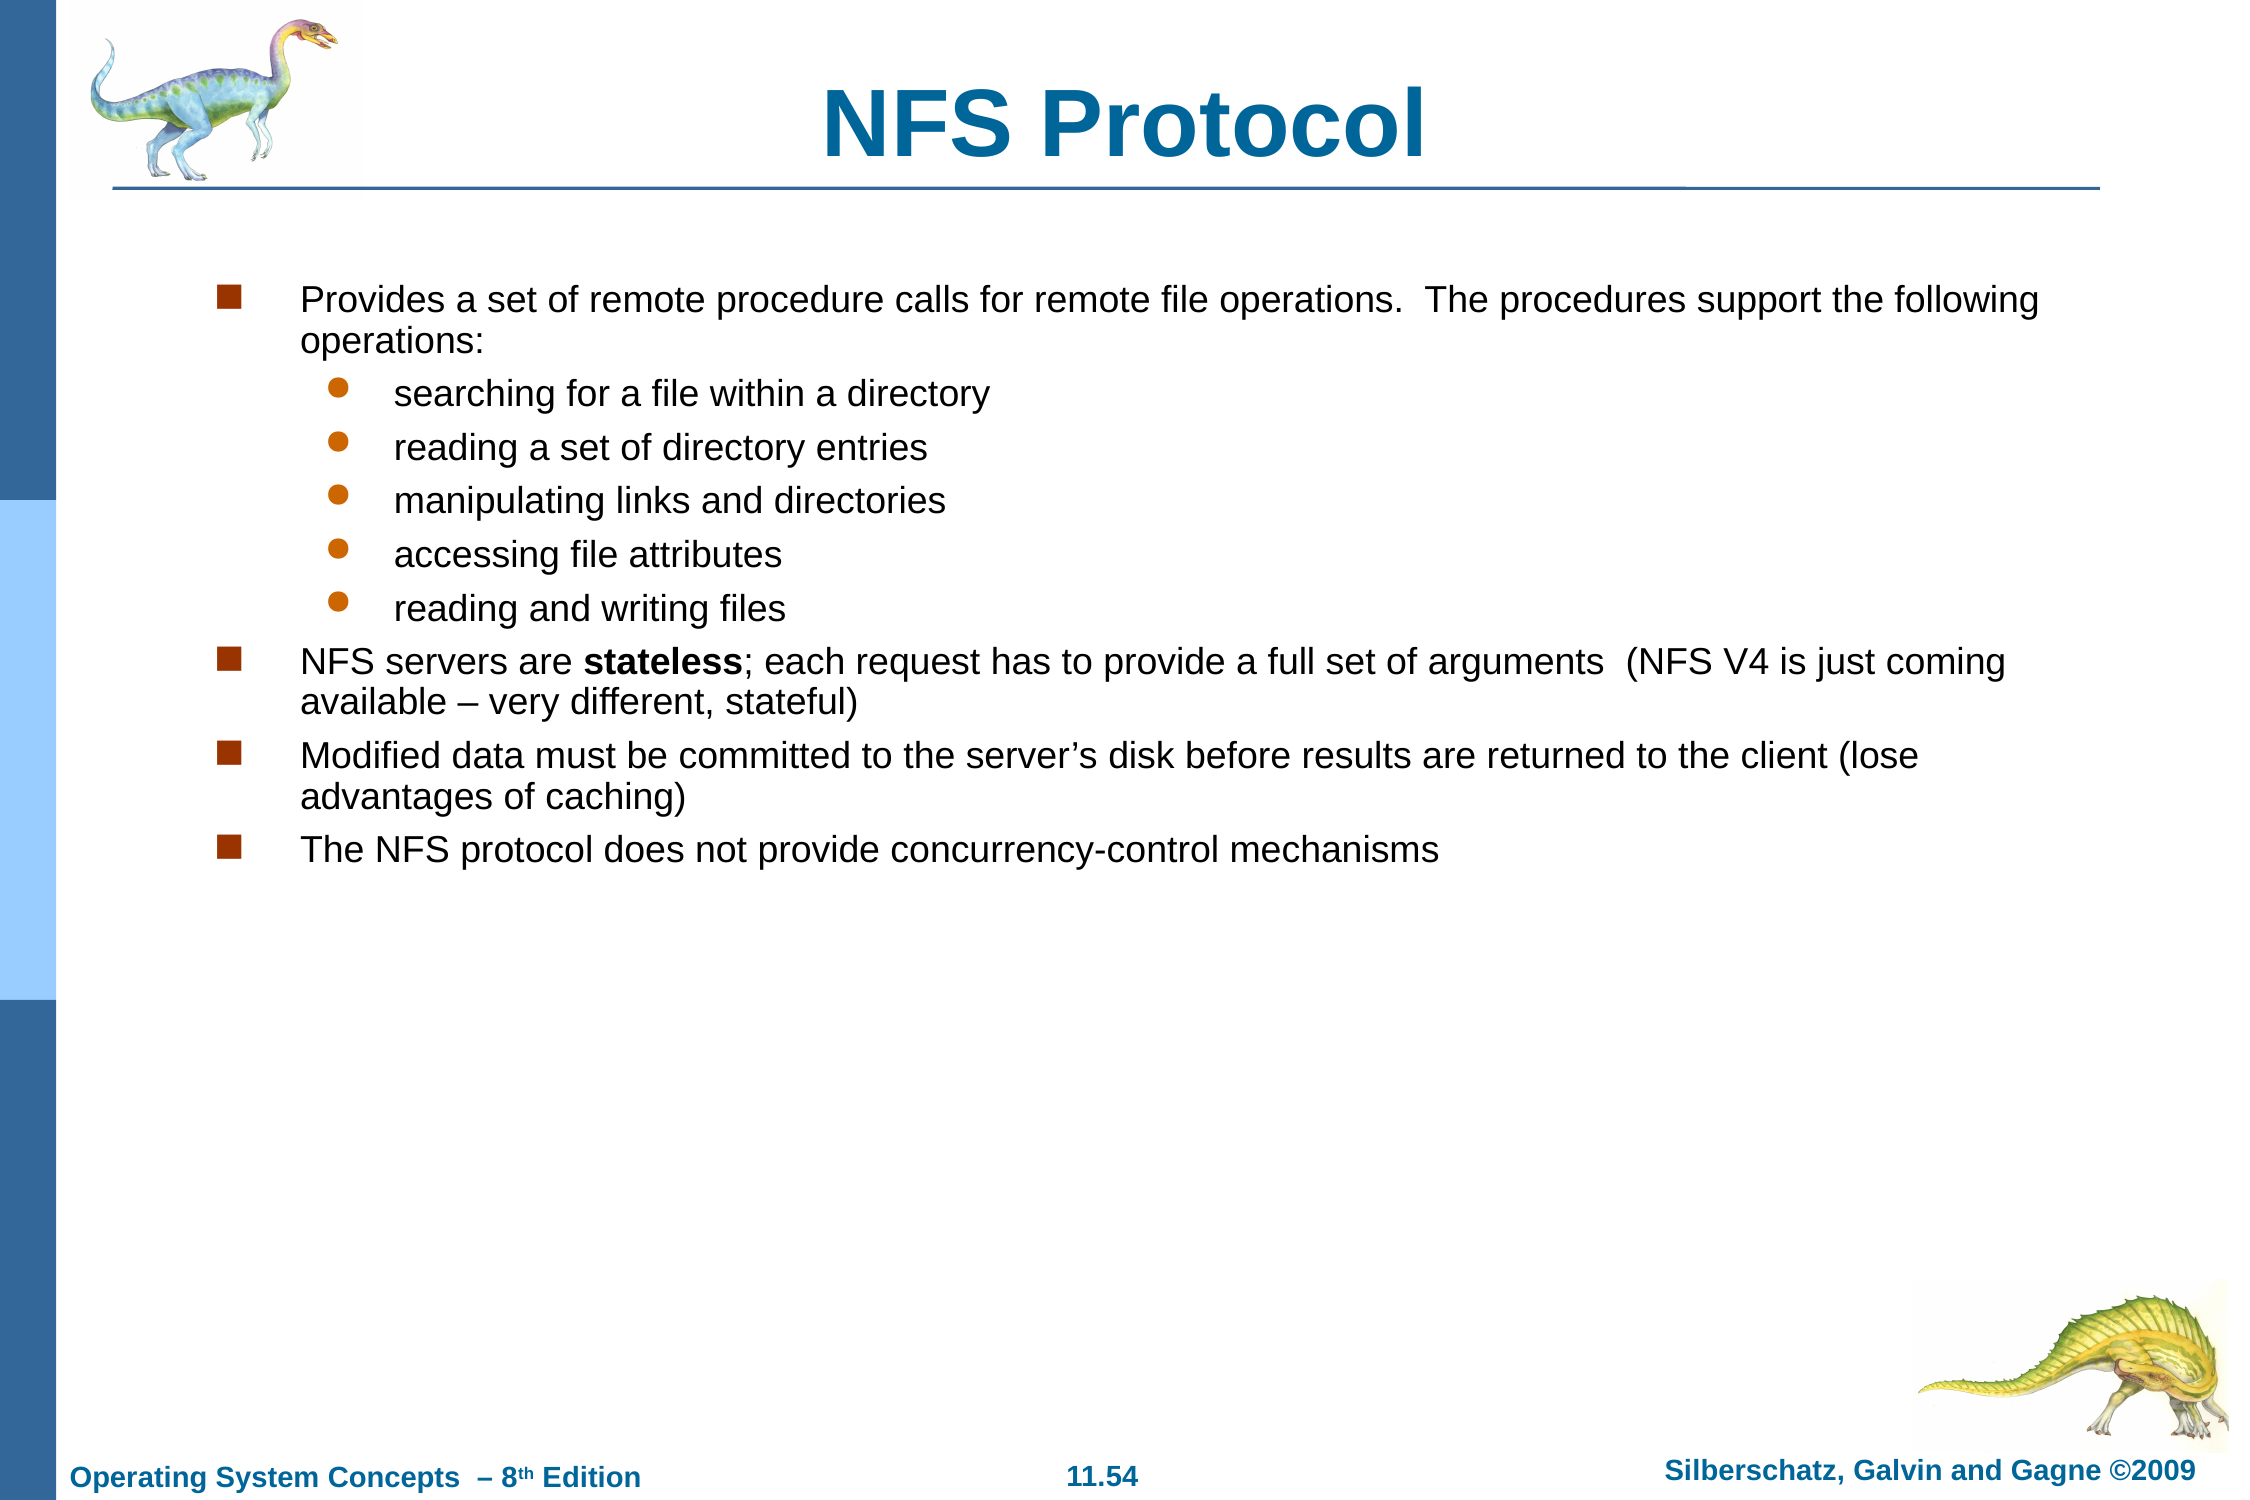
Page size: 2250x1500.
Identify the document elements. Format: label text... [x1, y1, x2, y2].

list Provides a set of remote procedure calls for remote file operations. The procedures support the following operations: searching for a file within a directory reading a set of directory entries manipulating links and directories accessing file attributes reading and writing files NFS servers are stateless; each request has to provide a full set of arguments (NFS V4 is just coming available – very different, stateful) Modified data must be committed to the server’s disk before results are returned to the client (lose advantages of caching) The NFS protocol does not provide concurrency-control mechanisms [198, 269, 2100, 1261]
picture [70, 0, 365, 199]
title NFS Protocol [112, 60, 2138, 187]
picture [1913, 1279, 2229, 1453]
